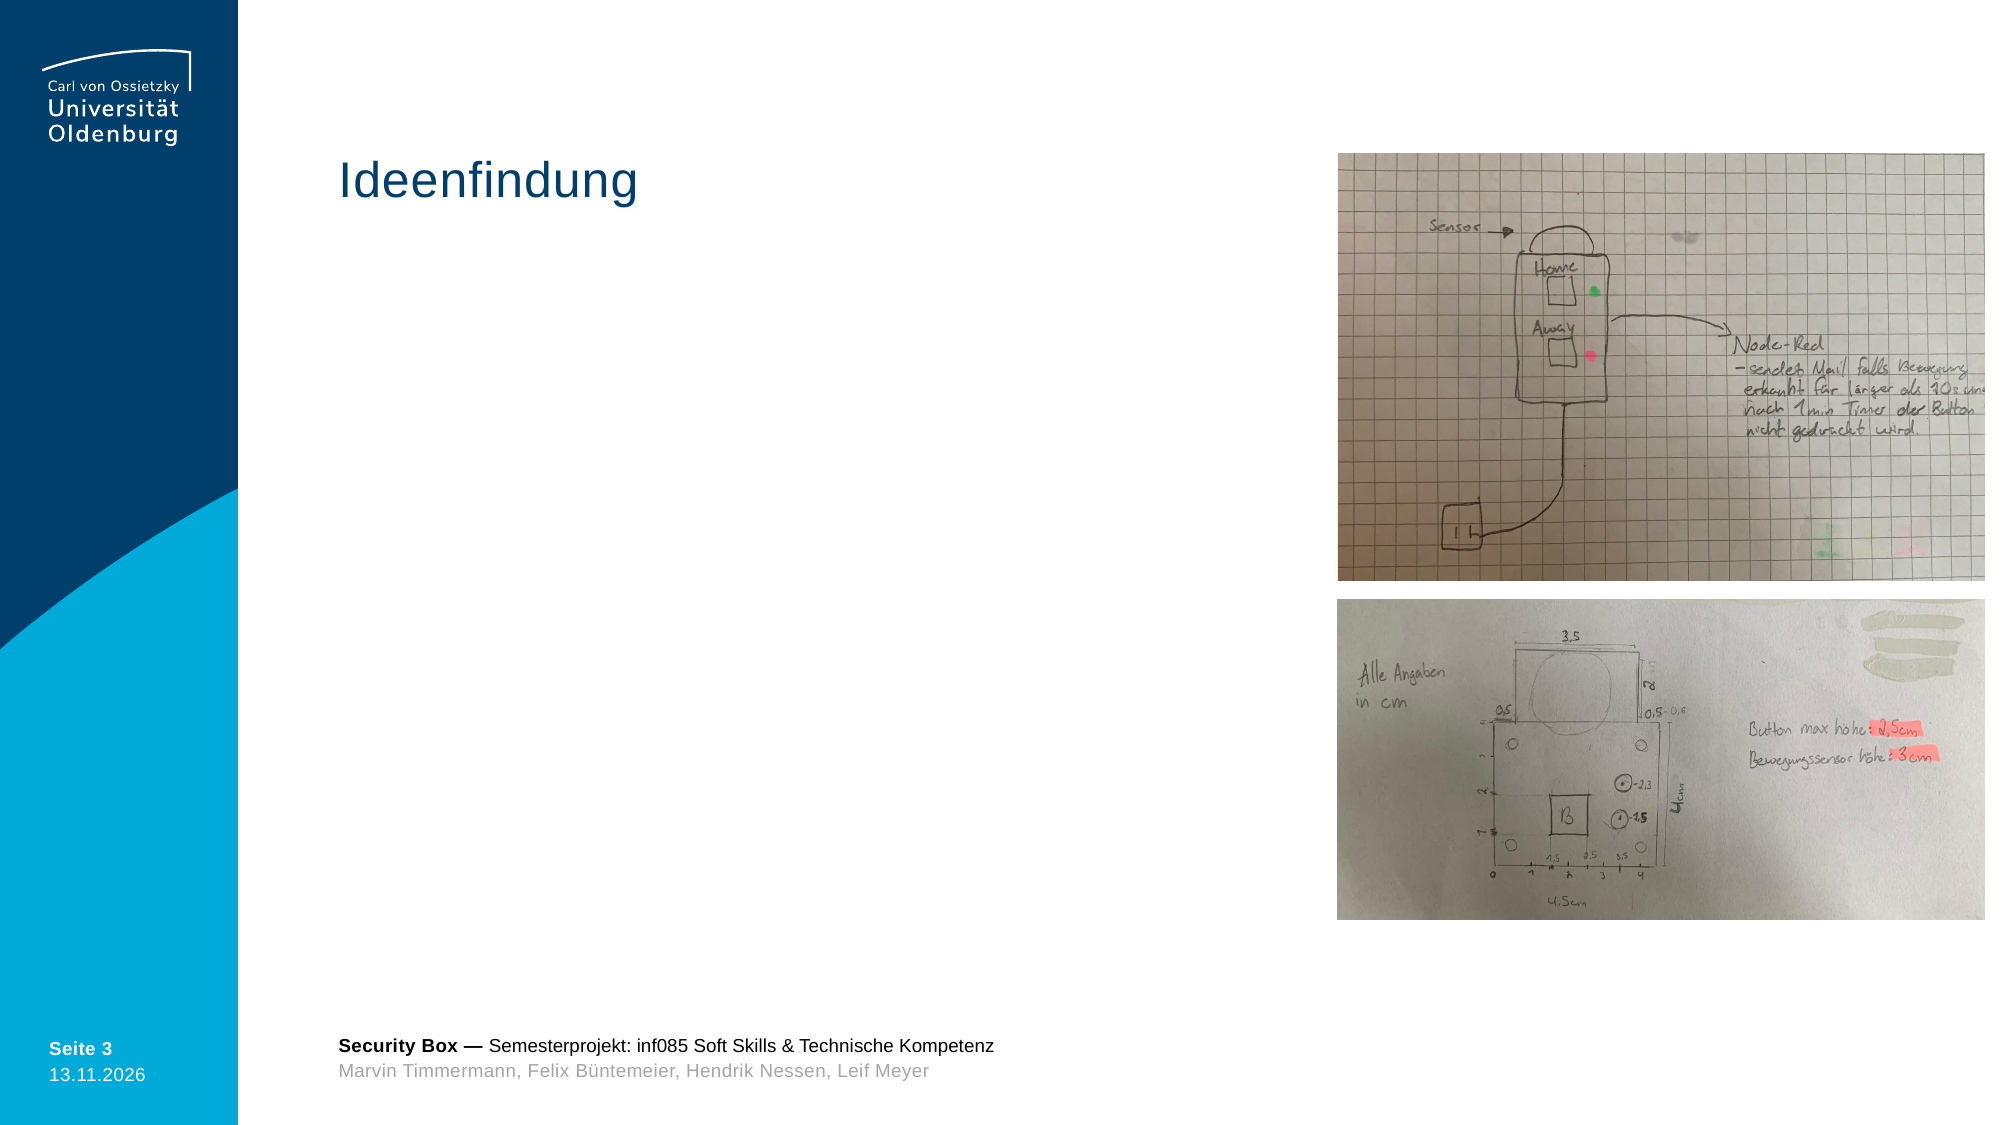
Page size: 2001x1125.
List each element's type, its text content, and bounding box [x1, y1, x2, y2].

picture [1337, 599, 1985, 920]
picture [1337, 153, 1985, 581]
title Ideenfindung [338, 153, 1296, 226]
